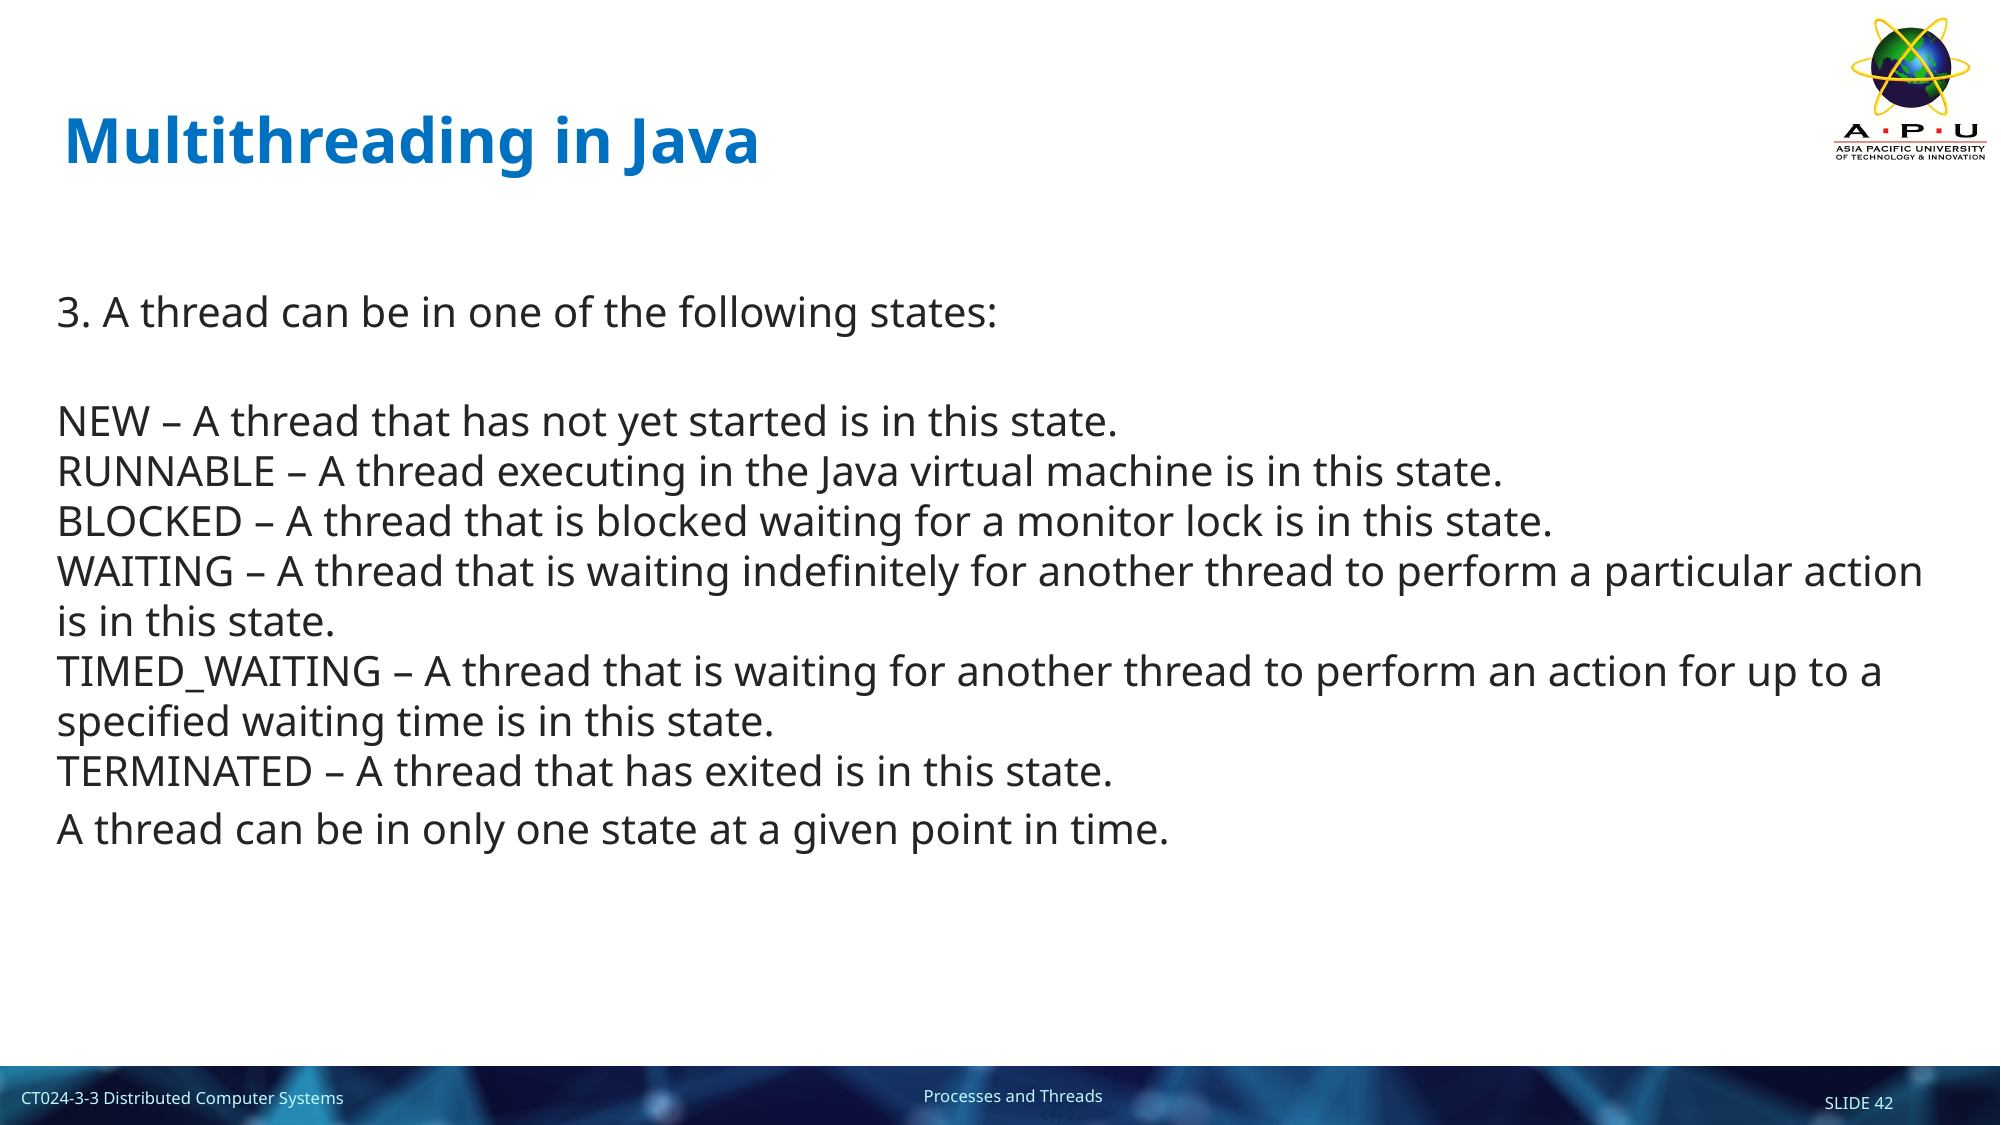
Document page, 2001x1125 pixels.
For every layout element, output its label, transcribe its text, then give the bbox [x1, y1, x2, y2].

title Multithreading in Java [48, 45, 1764, 233]
list 3. A thread can be in one of the following states: NEW – A thread that has not yet started is in this state. RUNNABLE – A thread executing in the Java virtual machine is in this state. BLOCKED – A thread that is blocked waiting for a monitor lock is in this state. WAITING – A thread that is waiting indefinitely for another thread to perform a particular action is in this state. TIMED_WAITING – A thread that is waiting for another thread to perform an action for up to a specified waiting time is in this state. TERMINATED – A thread that has exited is in this state. A thread can be in only one state at a given point in time. [41, 278, 1969, 1021]
picture [1822, 0, 2000, 178]
footer ‹#› [1025, 1086, 1500, 1125]
picture [0, 1066, 2000, 1125]
